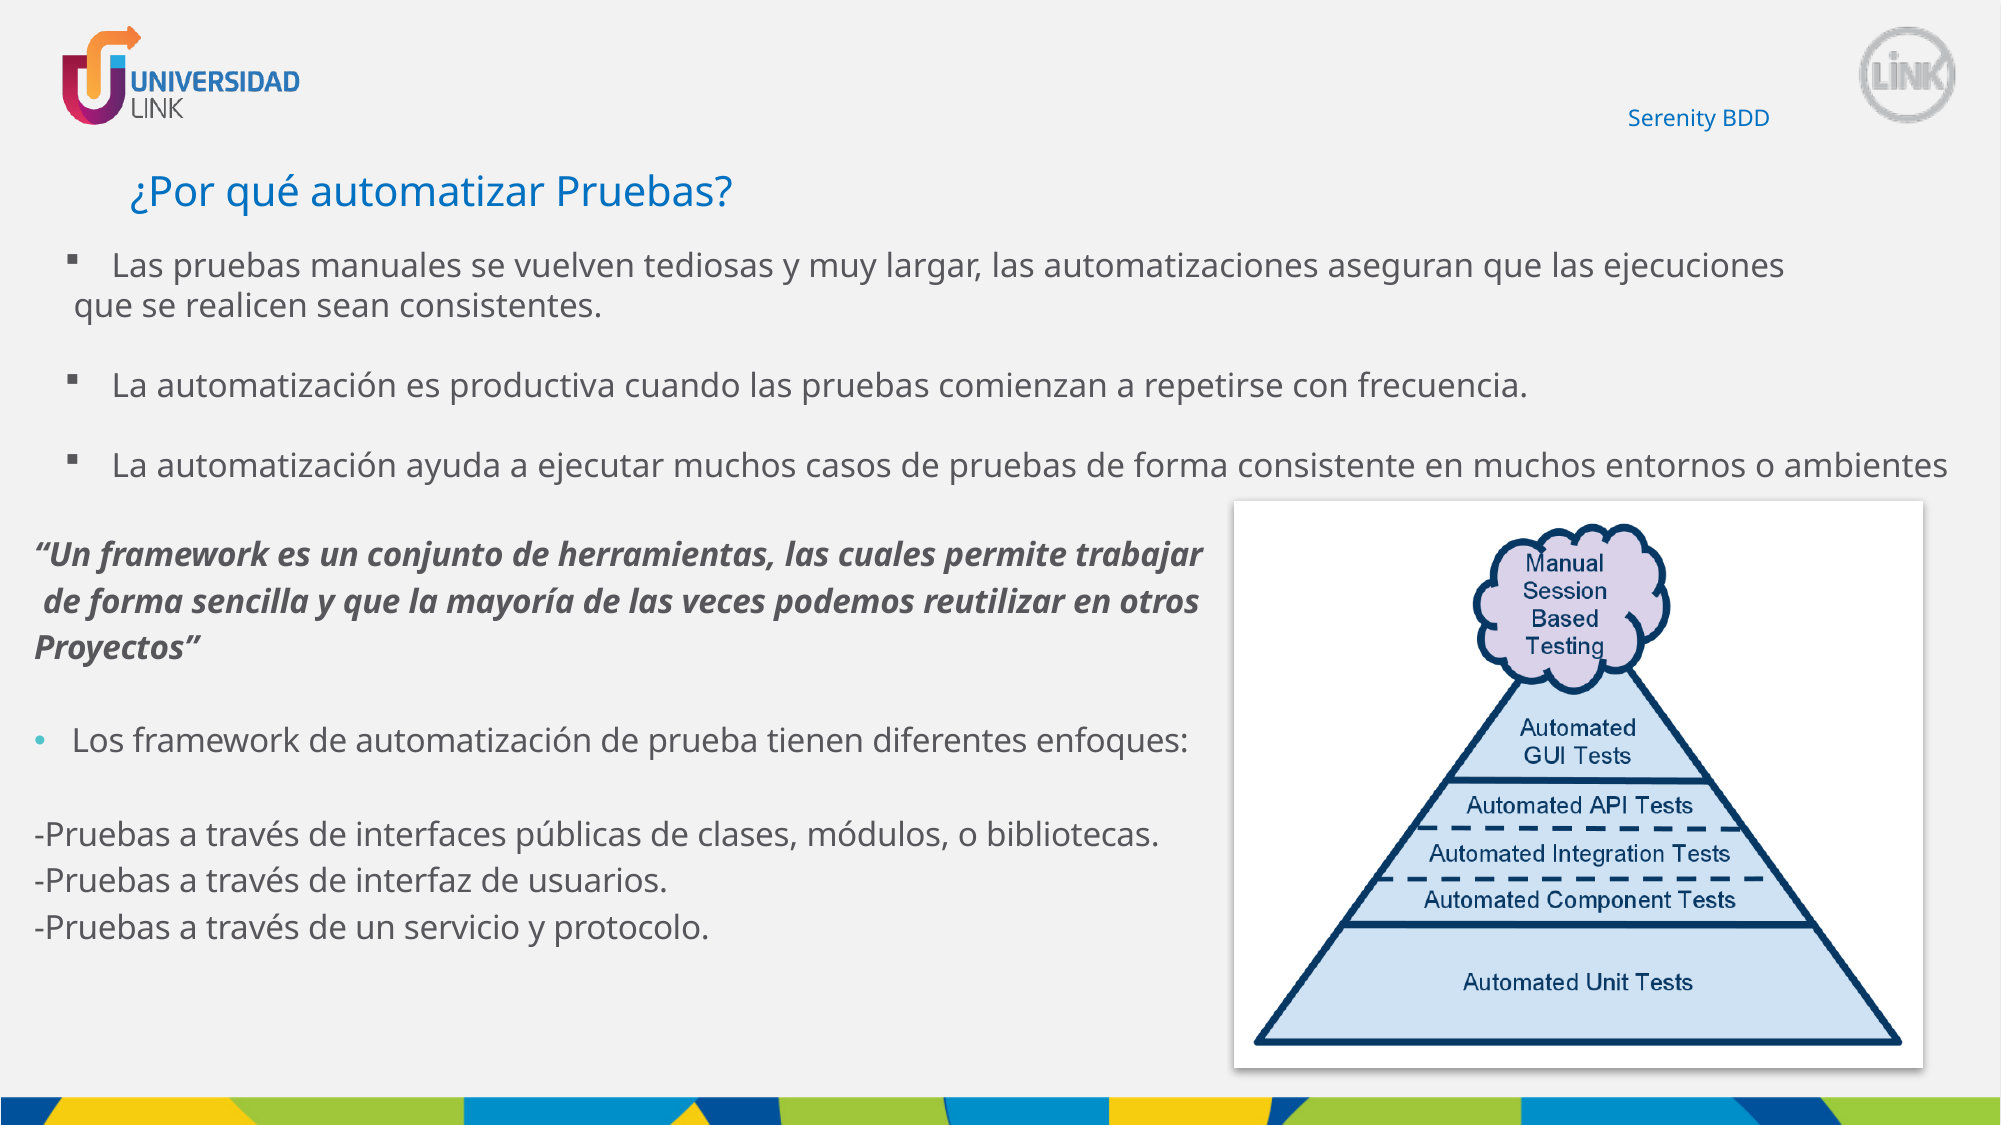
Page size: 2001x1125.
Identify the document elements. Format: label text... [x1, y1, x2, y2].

text_box “Un framework es un conjunto de herramientas, las cuales permite trabajar de forma sencilla y que la mayoría de las veces podemos reutilizar en otros Proyectos” Los framework de automatización de prueba tienen diferentes enfoques: -Pruebas a través de interfaces públicas de clases, módulos, o bibliotecas. -Pruebas a través de interfaz de usuarios. -Pruebas a través de un servicio y protocolo. [19, 526, 1751, 1123]
text_box Las pruebas manuales se vuelven tediosas y muy largar, las automatizaciones aseguran que las ejecuciones que se realicen sean consistentes. La automatización es productiva cuando las pruebas comienzan a repetirse con frecuencia. La automatización ayuda a ejecutar muchos casos de pruebas de forma consistente en muchos entornos o ambientes [50, 236, 1967, 491]
picture [1247, 514, 1909, 1055]
text_box ¿Por qué automatizar Pruebas? [130, 164, 1326, 236]
picture [1751, 1097, 2000, 1125]
picture [1, 1097, 464, 1125]
text_box Serenity BDD [1613, 96, 1786, 139]
picture [1856, 24, 1959, 127]
picture [55, 19, 308, 132]
